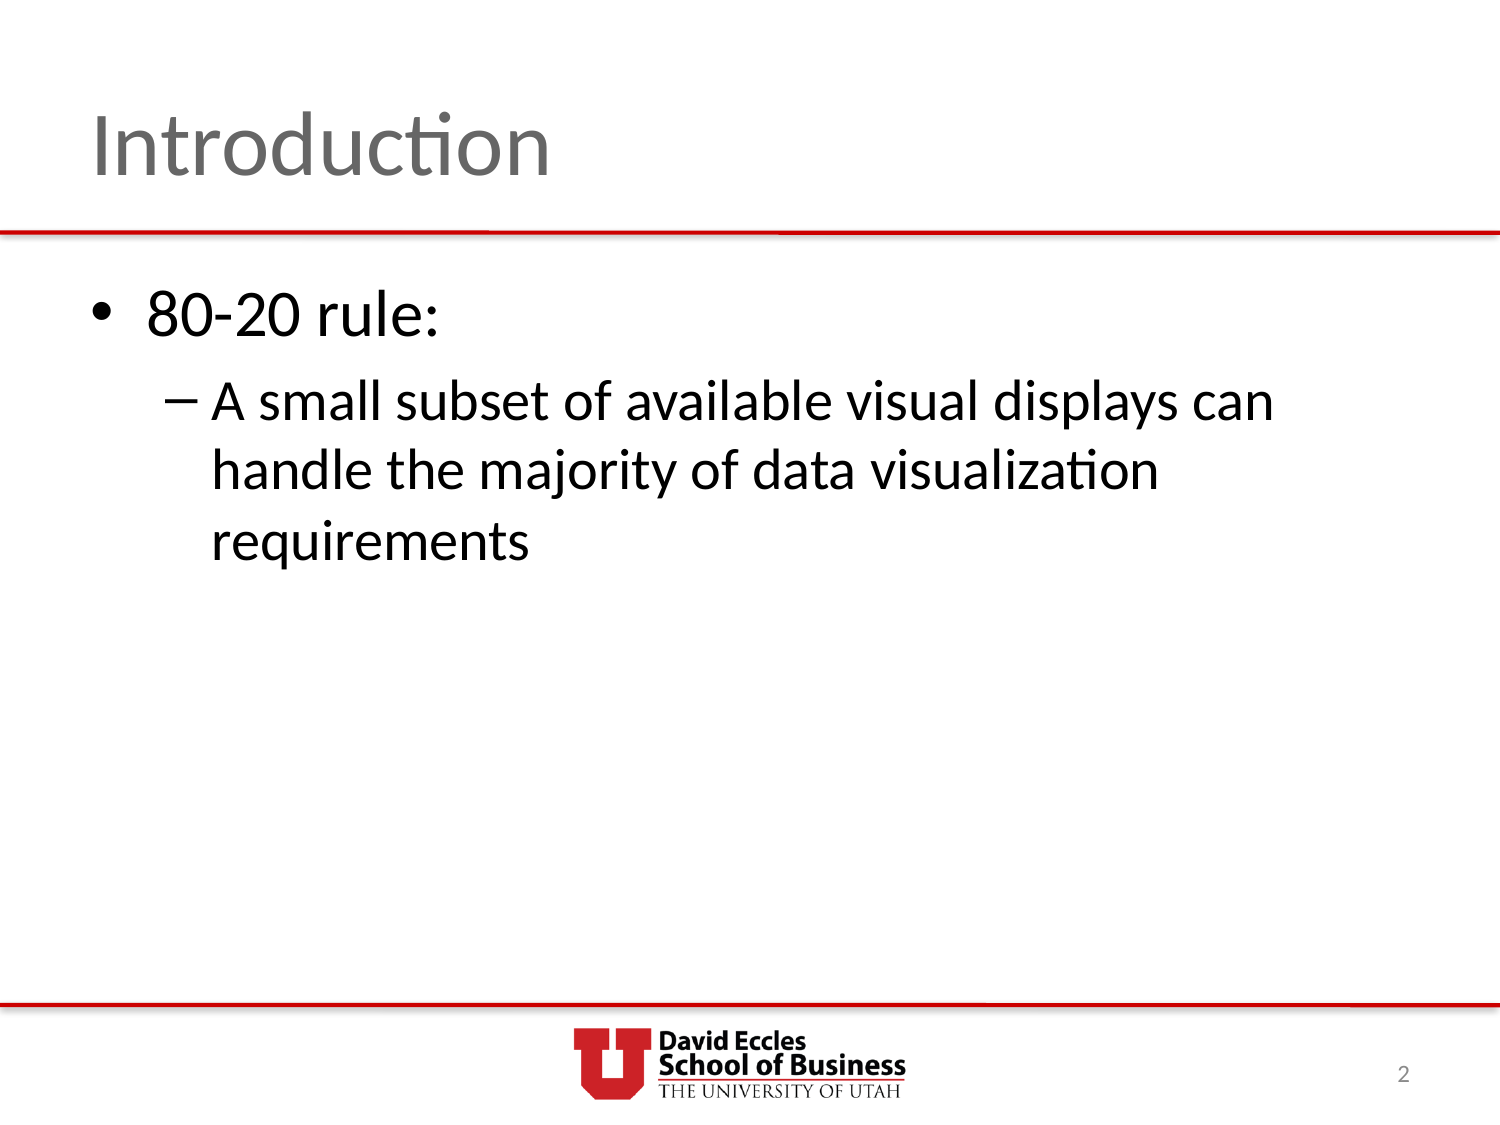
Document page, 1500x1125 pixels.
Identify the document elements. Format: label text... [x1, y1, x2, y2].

list 80-20 rule: A small subset of available visual displays can handle the majority of data visualization requirements [75, 262, 1425, 1005]
picture [573, 1026, 907, 1102]
title Introduction [75, 45, 1425, 233]
slide_number 2 [1074, 1042, 1425, 1103]
